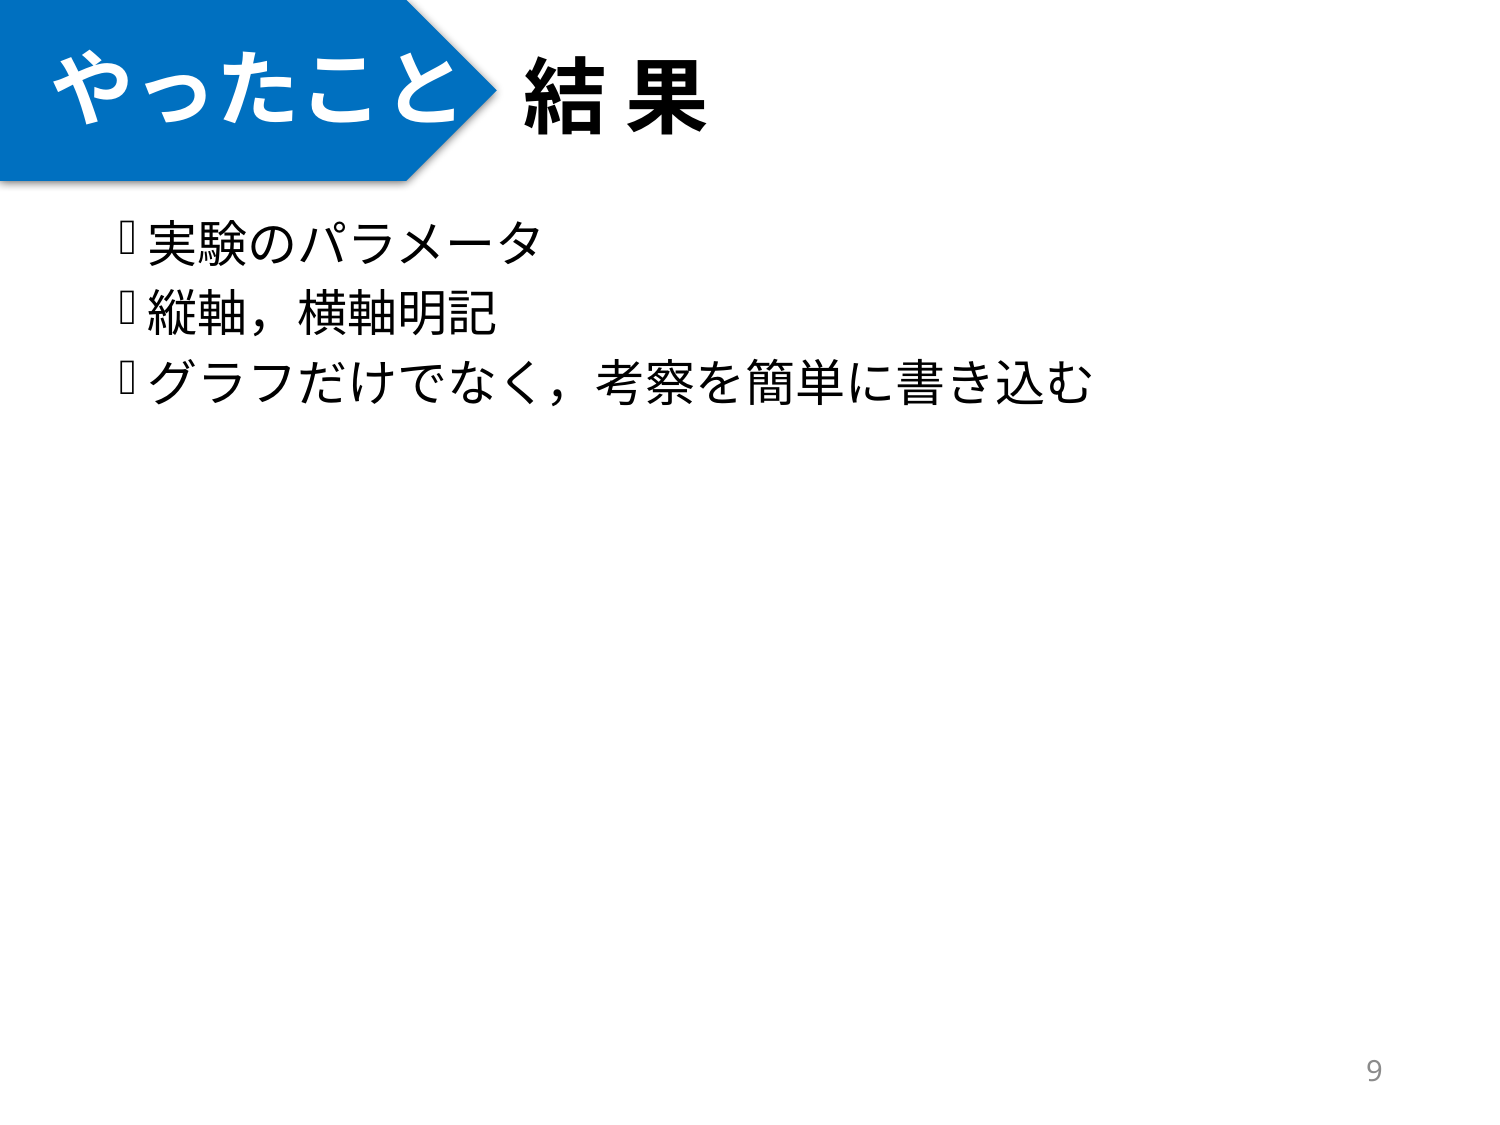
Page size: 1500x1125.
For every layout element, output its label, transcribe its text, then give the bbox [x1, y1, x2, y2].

list 実験のパラメータ 縦軸，横軸明記 グラフだけでなく，考察を簡単に書き込む [103, 211, 1398, 1014]
text_box やったこと [35, 1, 1010, 183]
title 結 果 [508, 10, 1500, 192]
slide_number 9 [1060, 1042, 1398, 1103]
